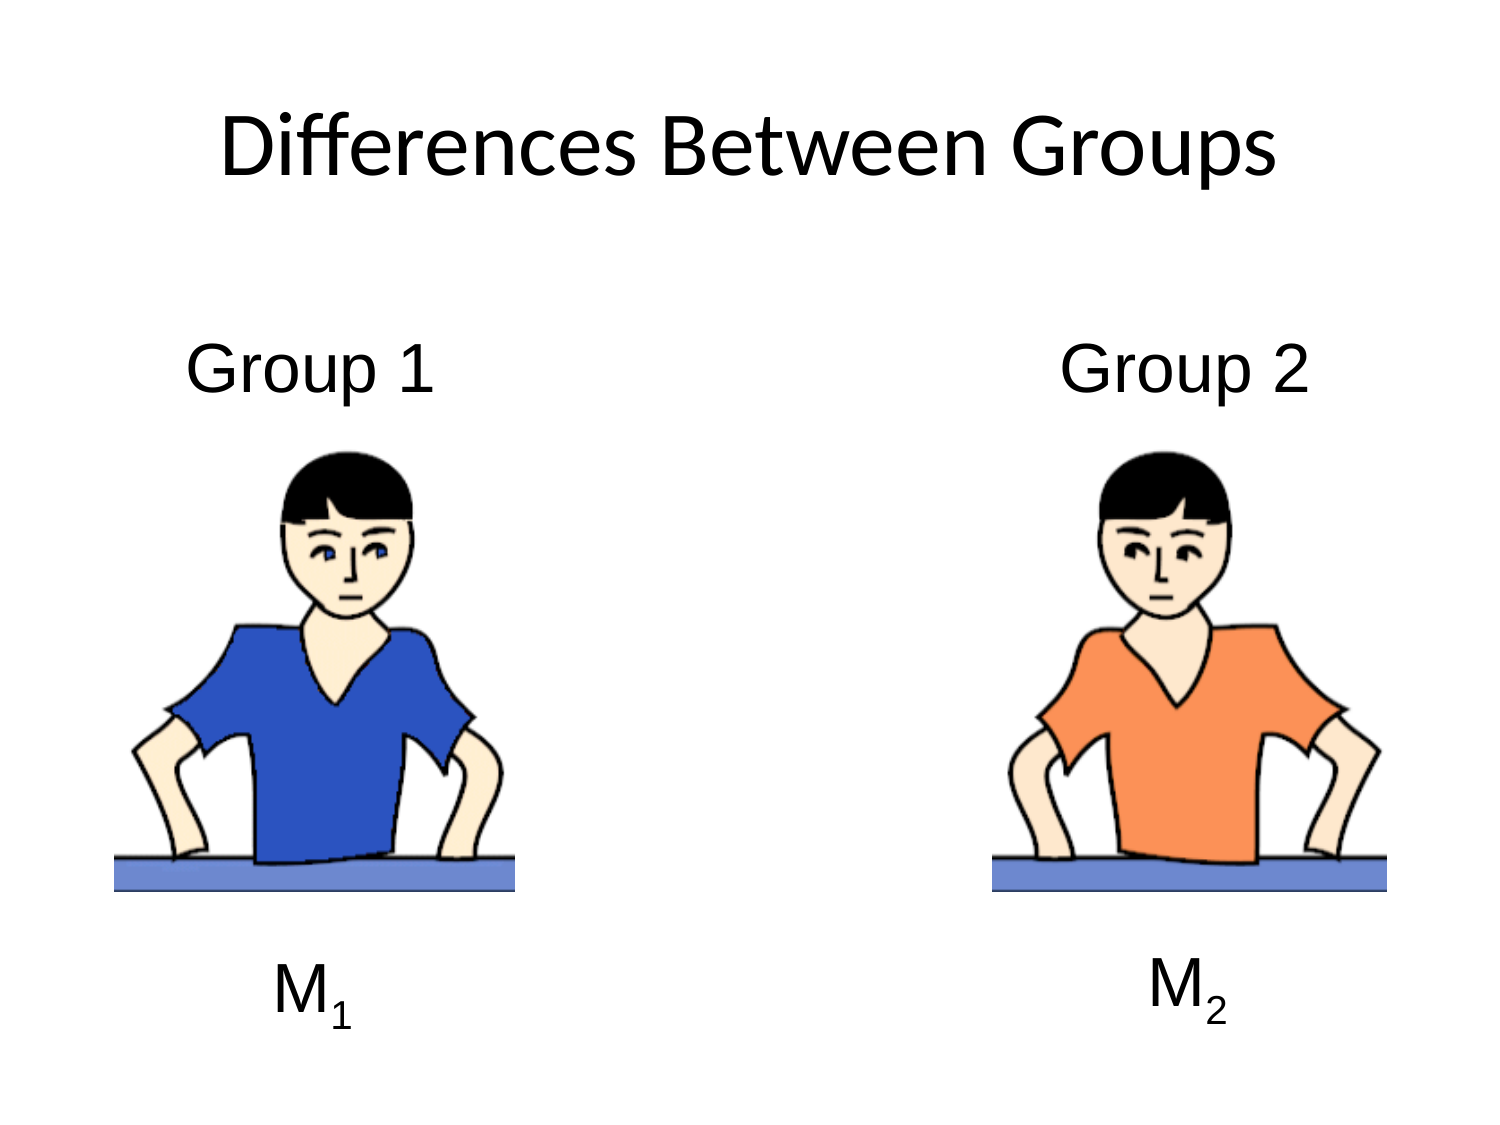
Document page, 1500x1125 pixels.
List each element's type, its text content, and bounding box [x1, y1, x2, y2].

picture [113, 416, 515, 892]
text_box M1 [251, 932, 374, 1048]
title Differences Between Groups [75, 45, 1425, 233]
text_box Group 1 [164, 312, 458, 415]
text_box Group 2 [1039, 312, 1333, 415]
text_box M2 [1126, 926, 1249, 1043]
picture [991, 416, 1387, 892]
